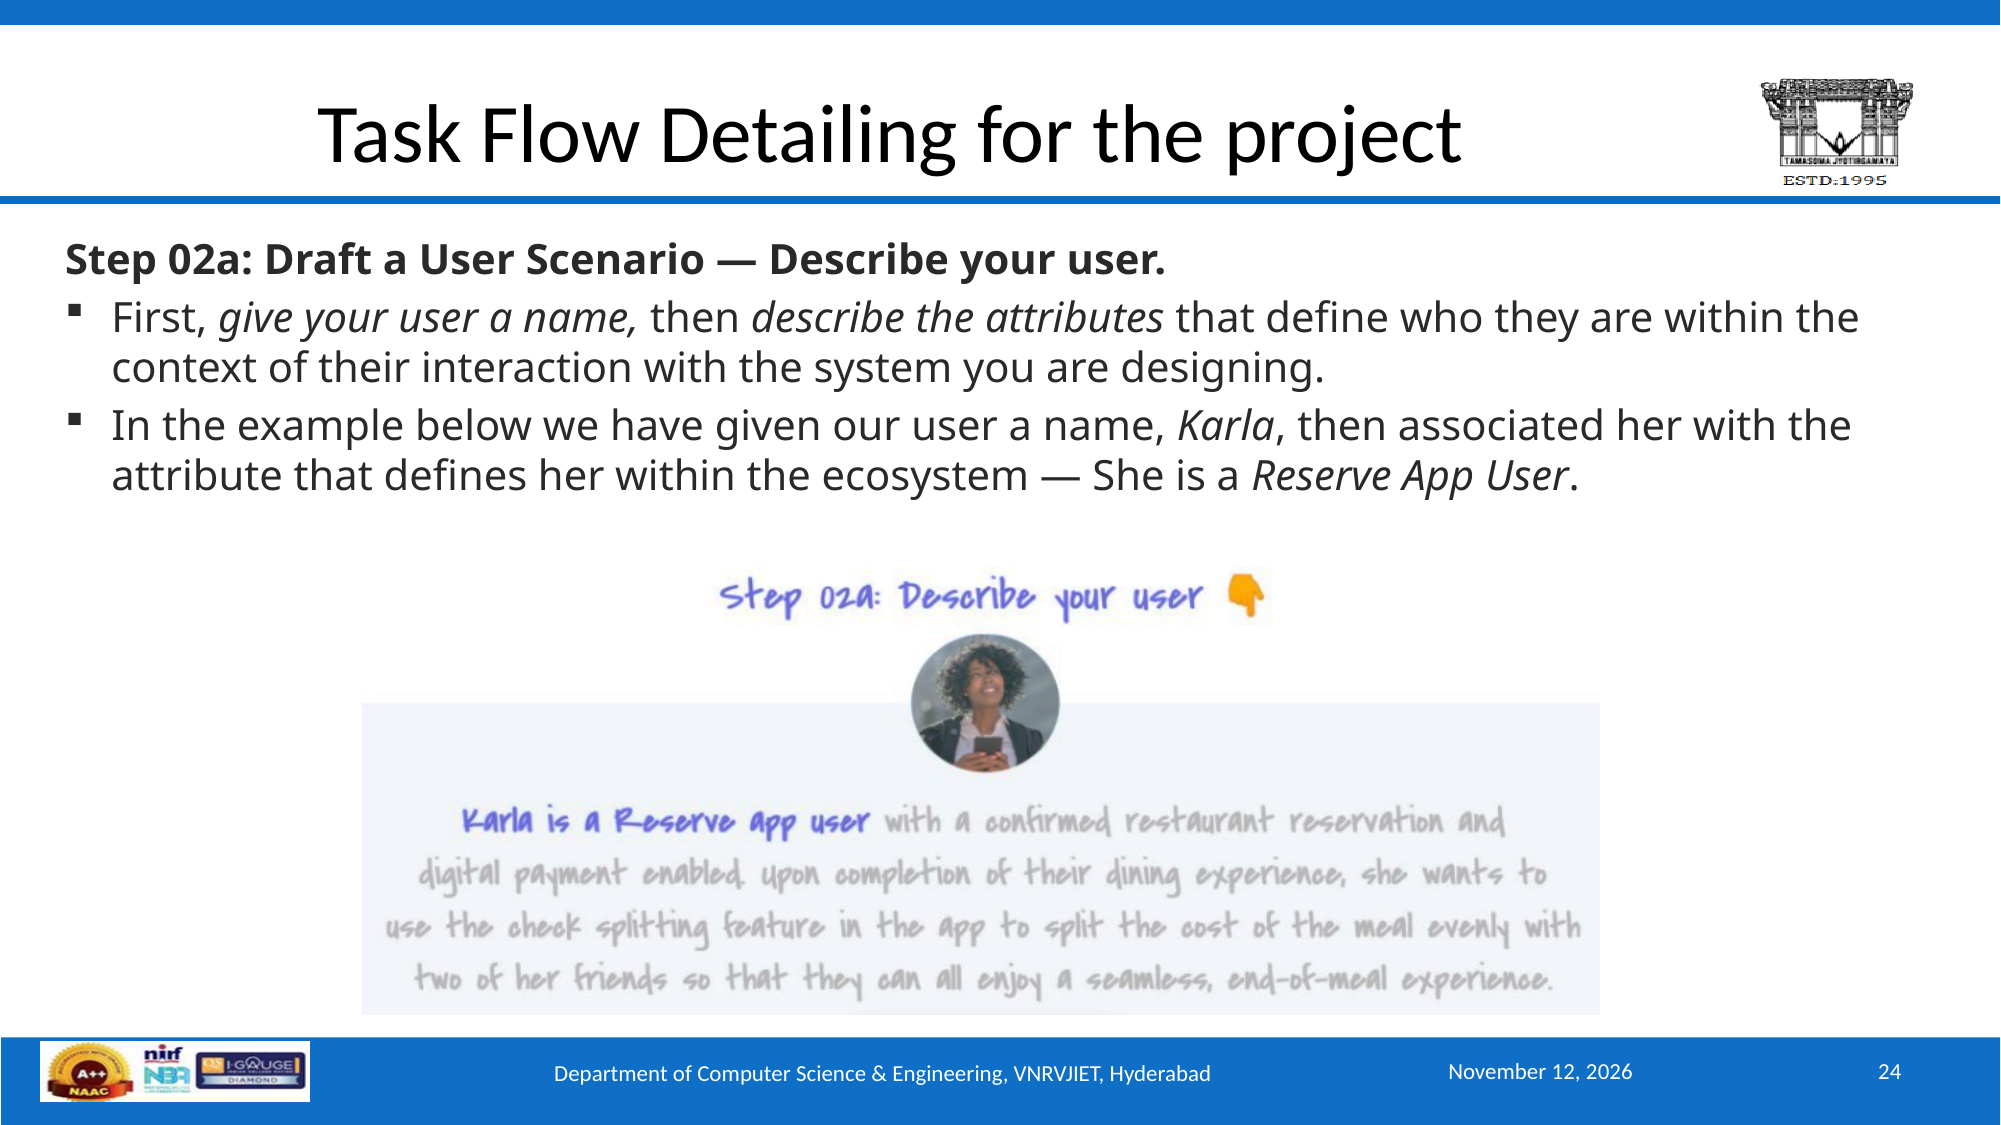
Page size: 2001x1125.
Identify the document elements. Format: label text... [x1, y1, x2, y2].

slide_number 24 [1749, 1040, 1917, 1100]
title Task Flow Detailing for the project [33, 57, 1750, 200]
picture [1750, 70, 1934, 194]
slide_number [1433, 1040, 1734, 1100]
footer Department of Computer Science & Engineering, VNRVJIET, Hyderabad [333, 1041, 1434, 1102]
picture [362, 537, 1601, 1015]
picture [40, 1041, 310, 1102]
list Step 02a: Draft a User Scenario — Describe your user. First, give your user a name, then describe the attributes that define who they are within the context of their interaction with the system you are designing. In the example below we have given our user a name, Karla, then associated her with the attribute that defines her within the ecosystem — She is a Reserve App User. [50, 224, 1963, 1013]
